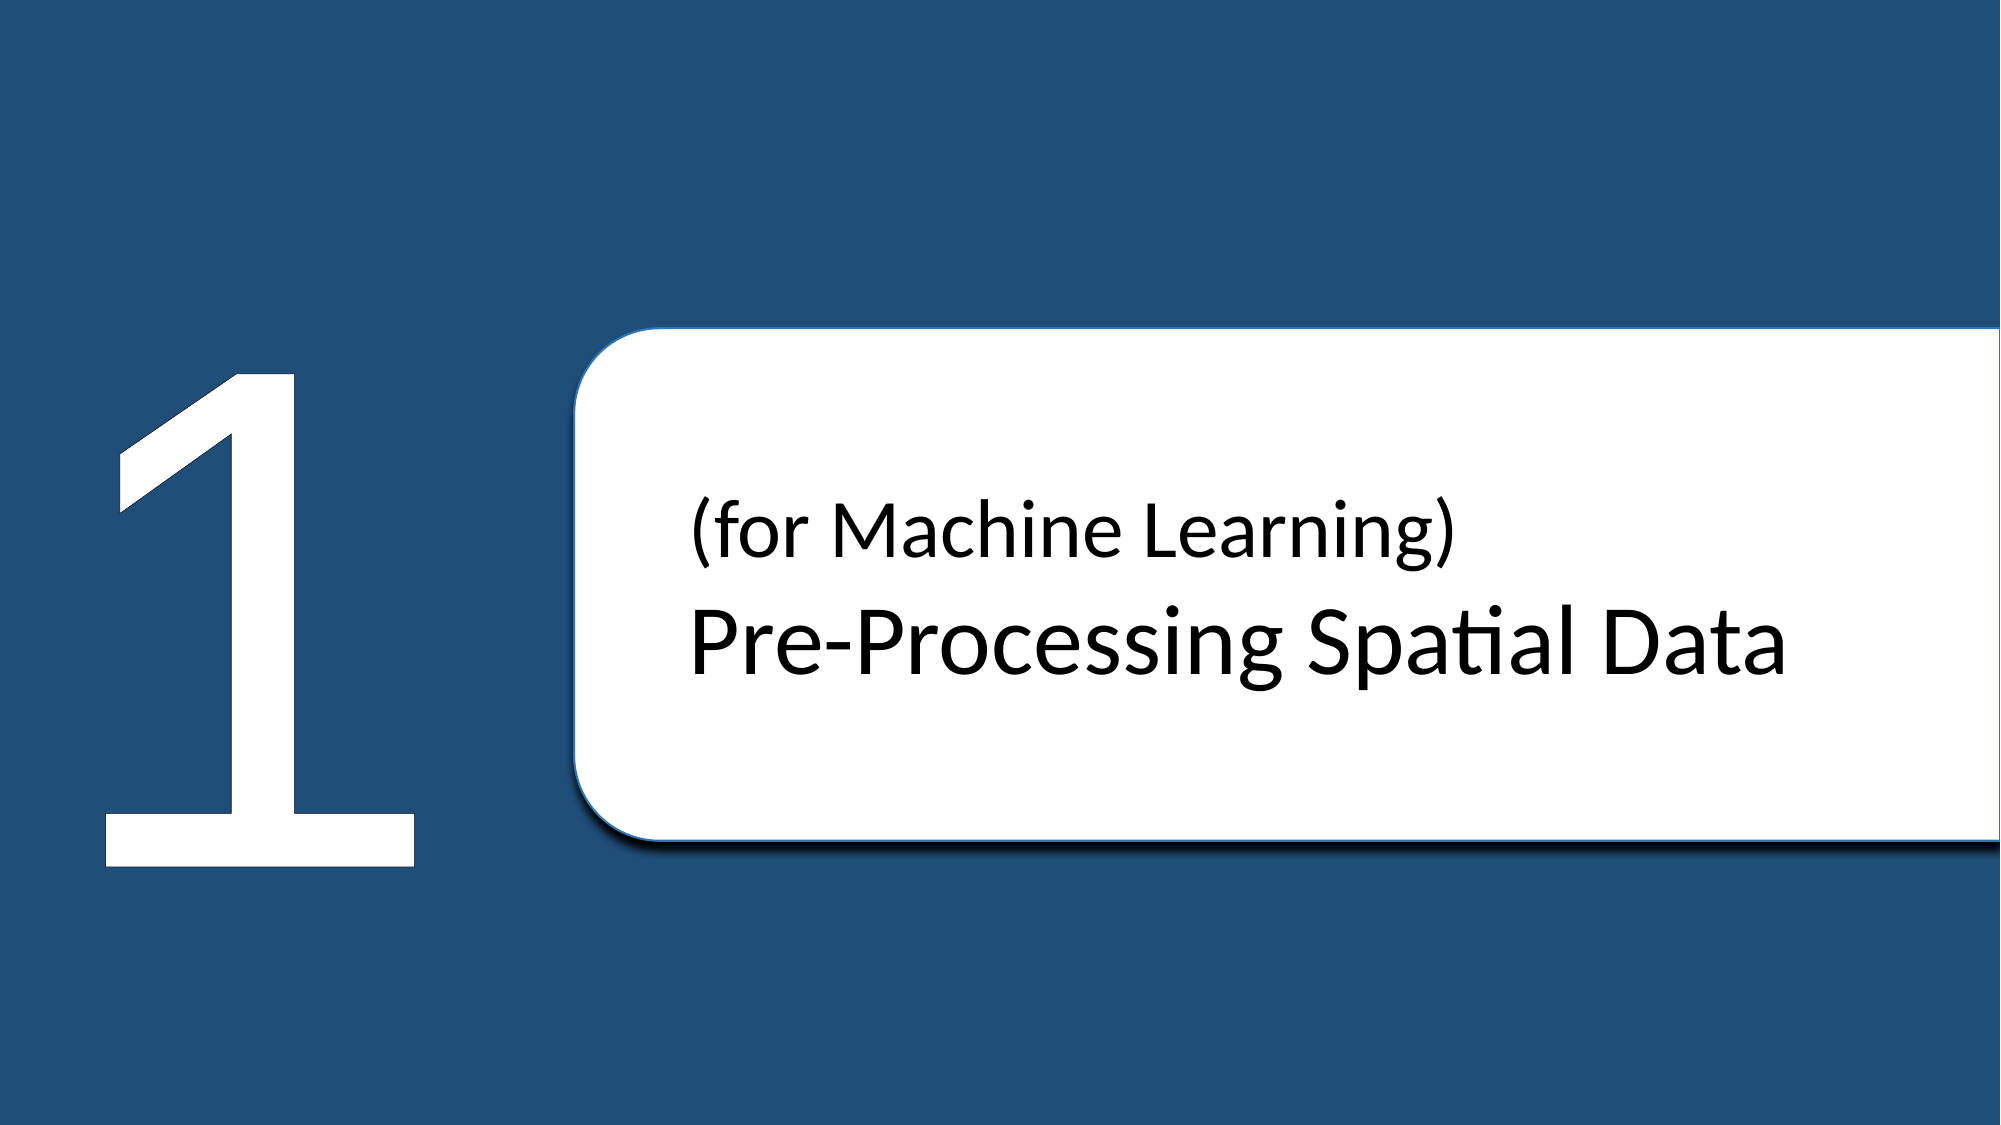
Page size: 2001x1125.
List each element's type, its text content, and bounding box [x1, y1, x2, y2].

text_box (for Machine Learning) Pre-Processing Spatial Data [572, 327, 2000, 842]
text_box 1 [36, 142, 562, 1018]
